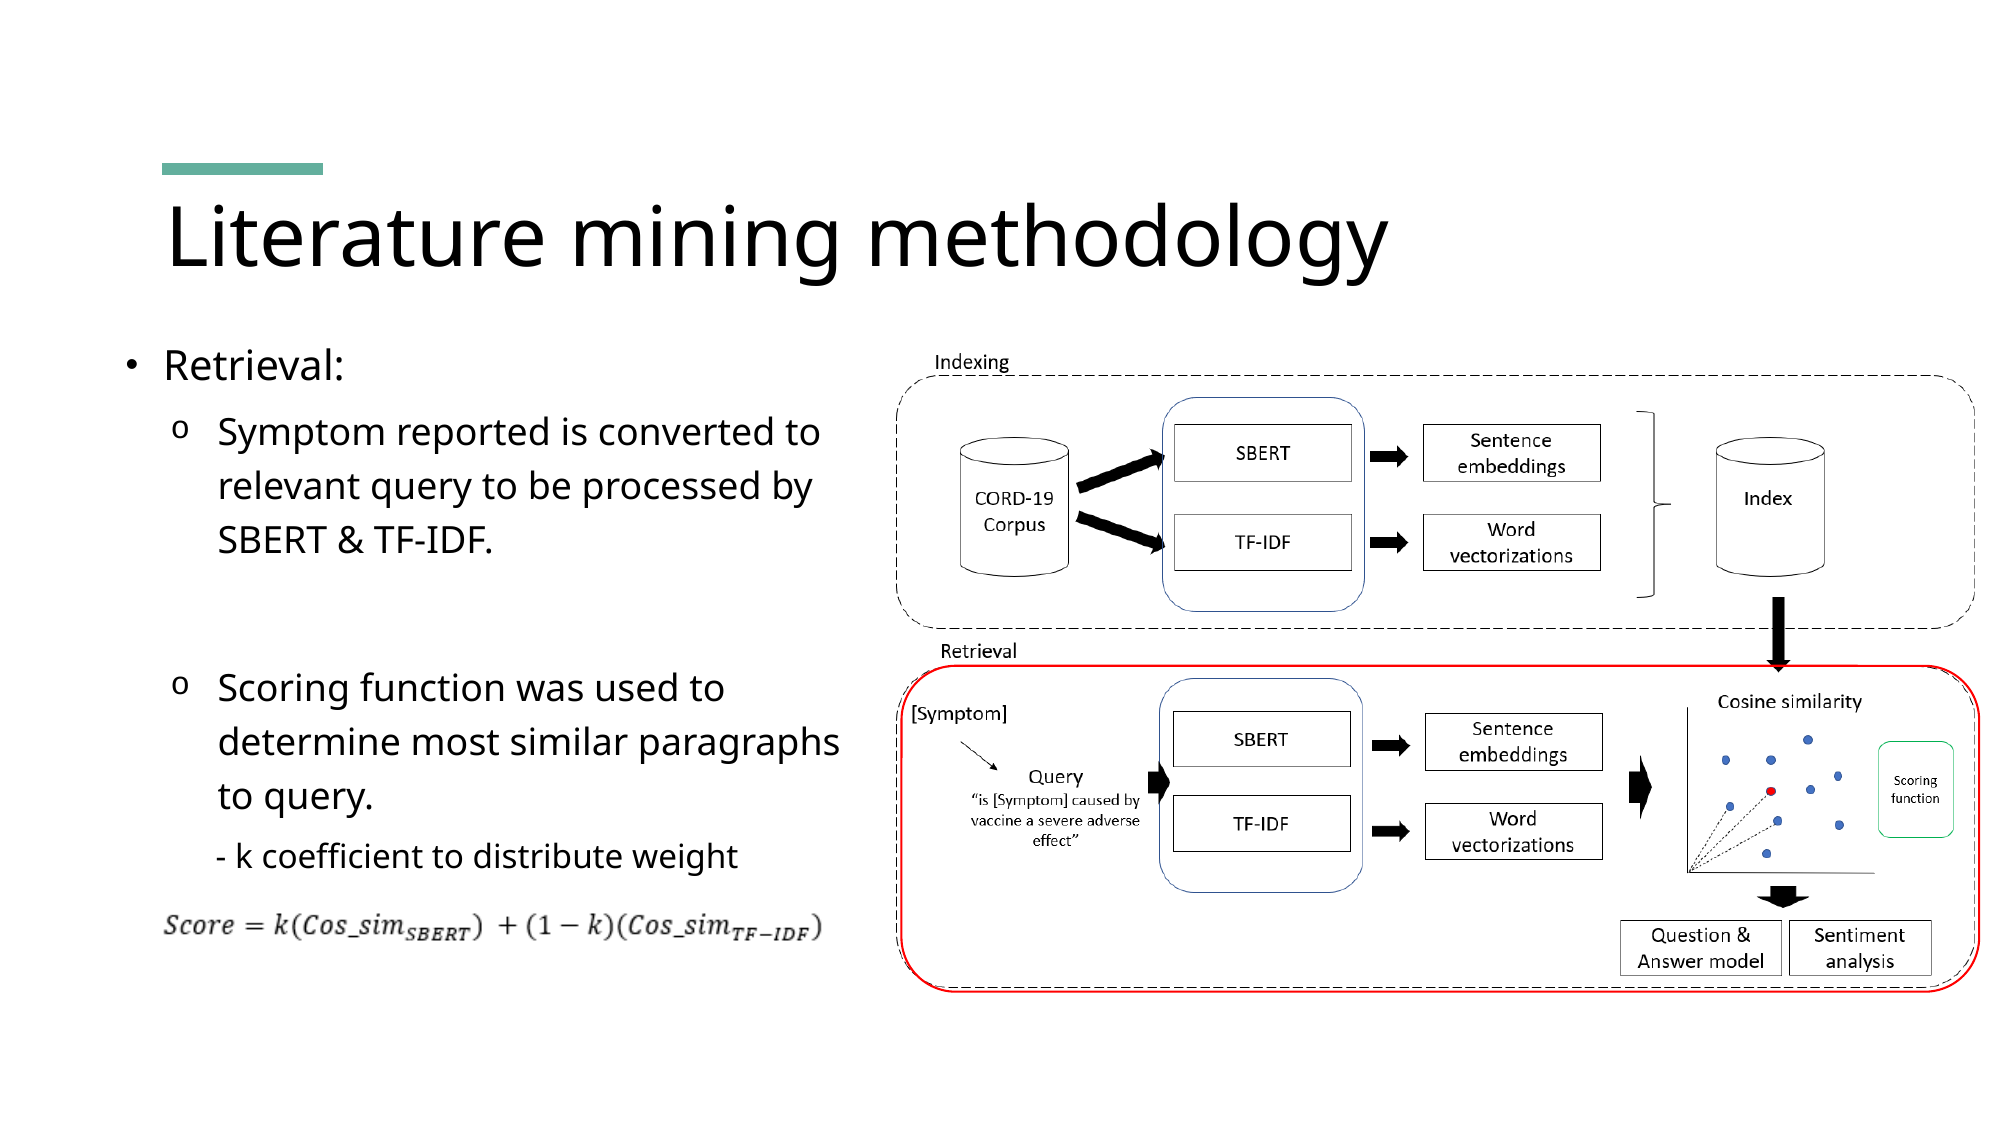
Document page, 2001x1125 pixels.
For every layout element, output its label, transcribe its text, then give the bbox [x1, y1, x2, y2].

title Literature mining methodology [150, 175, 1850, 392]
list Retrieval: Symptom reported is converted to relevant query to be processed by SBERT & TF-IDF. Scoring function was used to determine most similar paragraphs to query. - k coefficient to distribute weight [110, 321, 862, 1051]
picture [885, 353, 1980, 992]
picture [136, 890, 837, 963]
